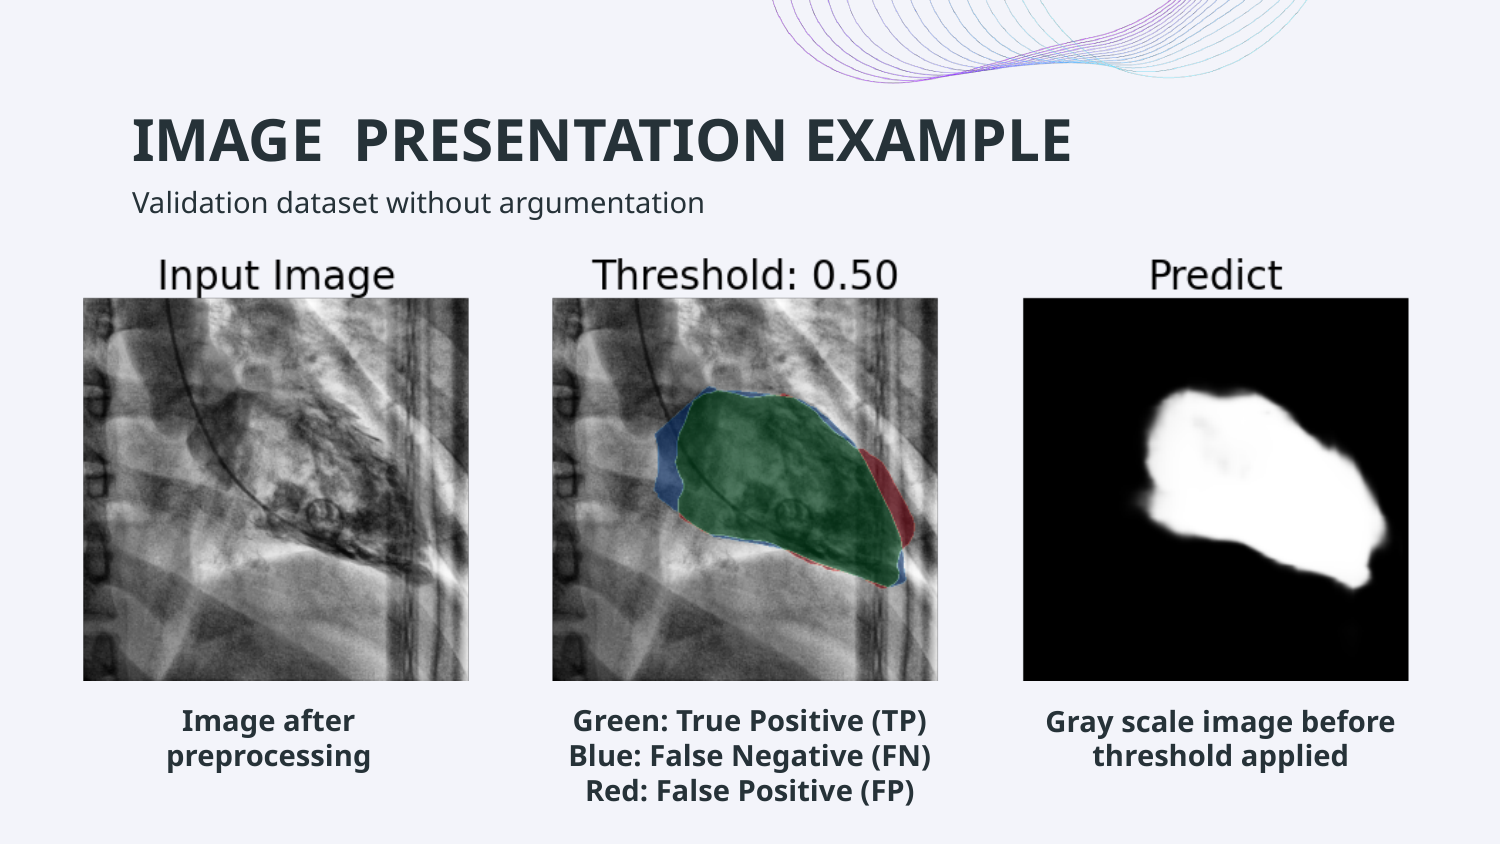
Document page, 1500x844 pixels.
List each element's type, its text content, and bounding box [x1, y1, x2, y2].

text_box Validation dataset without argumentation [116, 131, 1319, 235]
title IMAGE PRESENTATION EXAMPLE [116, 88, 1383, 167]
picture [751, 0, 1500, 102]
text_box Gray scale image before threshold applied [1005, 701, 1437, 823]
picture [82, 257, 1414, 681]
text_box Image after preprocessing [67, 700, 470, 822]
text_box Green: True Positive (TP) Blue: False Negative (FN) Red: False Positive (FP) [534, 700, 966, 822]
